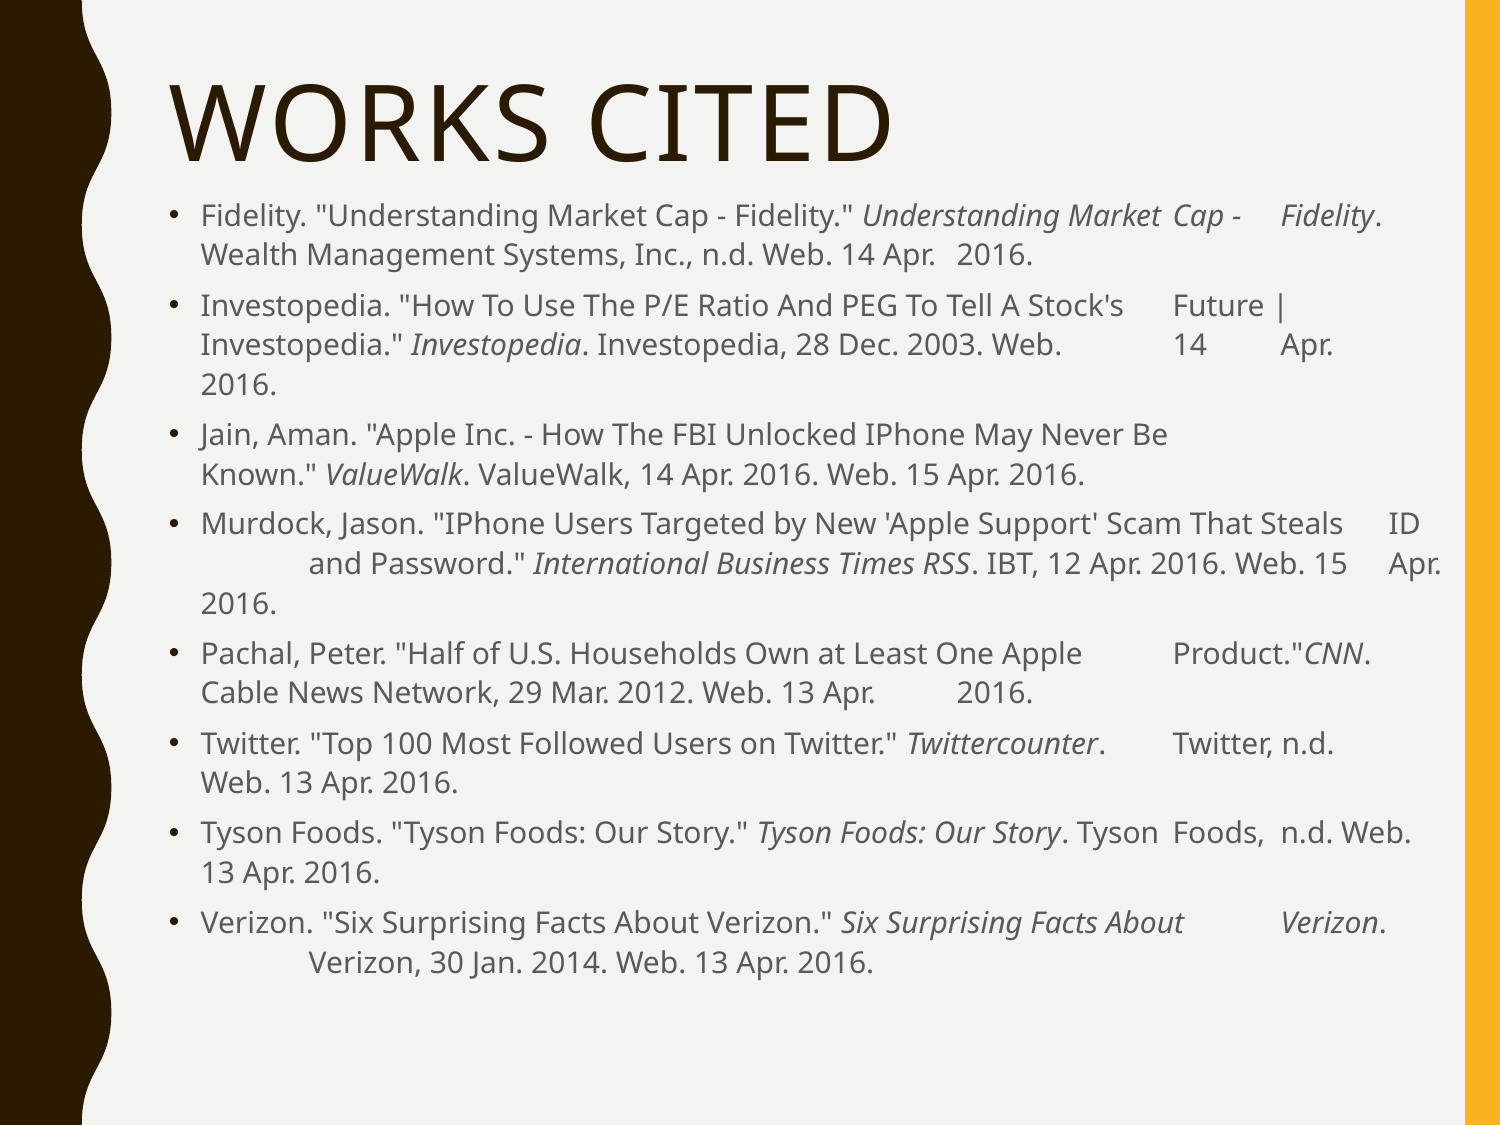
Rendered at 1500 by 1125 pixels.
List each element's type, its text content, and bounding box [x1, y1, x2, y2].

title Works cited [154, 62, 1407, 185]
list Fidelity. "Understanding Market Cap - Fidelity." Understanding Market Cap - Fidelity. Wealth Management Systems, Inc., n.d. Web. 14 Apr. 2016. Investopedia. "How To Use The P/E Ratio And PEG To Tell A Stock's Future | Investopedia." Investopedia. Investopedia, 28 Dec. 2003. Web. 14 Apr. 2016. Jain, Aman. "Apple Inc. - How The FBI Unlocked IPhone May Never Be Known." ValueWalk. ValueWalk, 14 Apr. 2016. Web. 15 Apr. 2016. Murdock, Jason. "IPhone Users Targeted by New 'Apple Support' Scam That Steals ID and Password." International Business Times RSS. IBT, 12 Apr. 2016. Web. 15 Apr. 2016. Pachal, Peter. "Half of U.S. Households Own at Least One Apple Product."CNN. Cable News Network, 29 Mar. 2012. Web. 13 Apr. 2016. Twitter. "Top 100 Most Followed Users on Twitter." Twittercounter. Twitter, n.d. Web. 13 Apr. 2016. Tyson Foods. "Tyson Foods: Our Story." Tyson Foods: Our Story. Tyson Foods, n.d. Web. 13 Apr. 2016. Verizon. "Six Surprising Facts About Verizon." Six Surprising Facts About Verizon. Verizon, 30 Jan. 2014. Web. 13 Apr. 2016. [154, 185, 1465, 1125]
